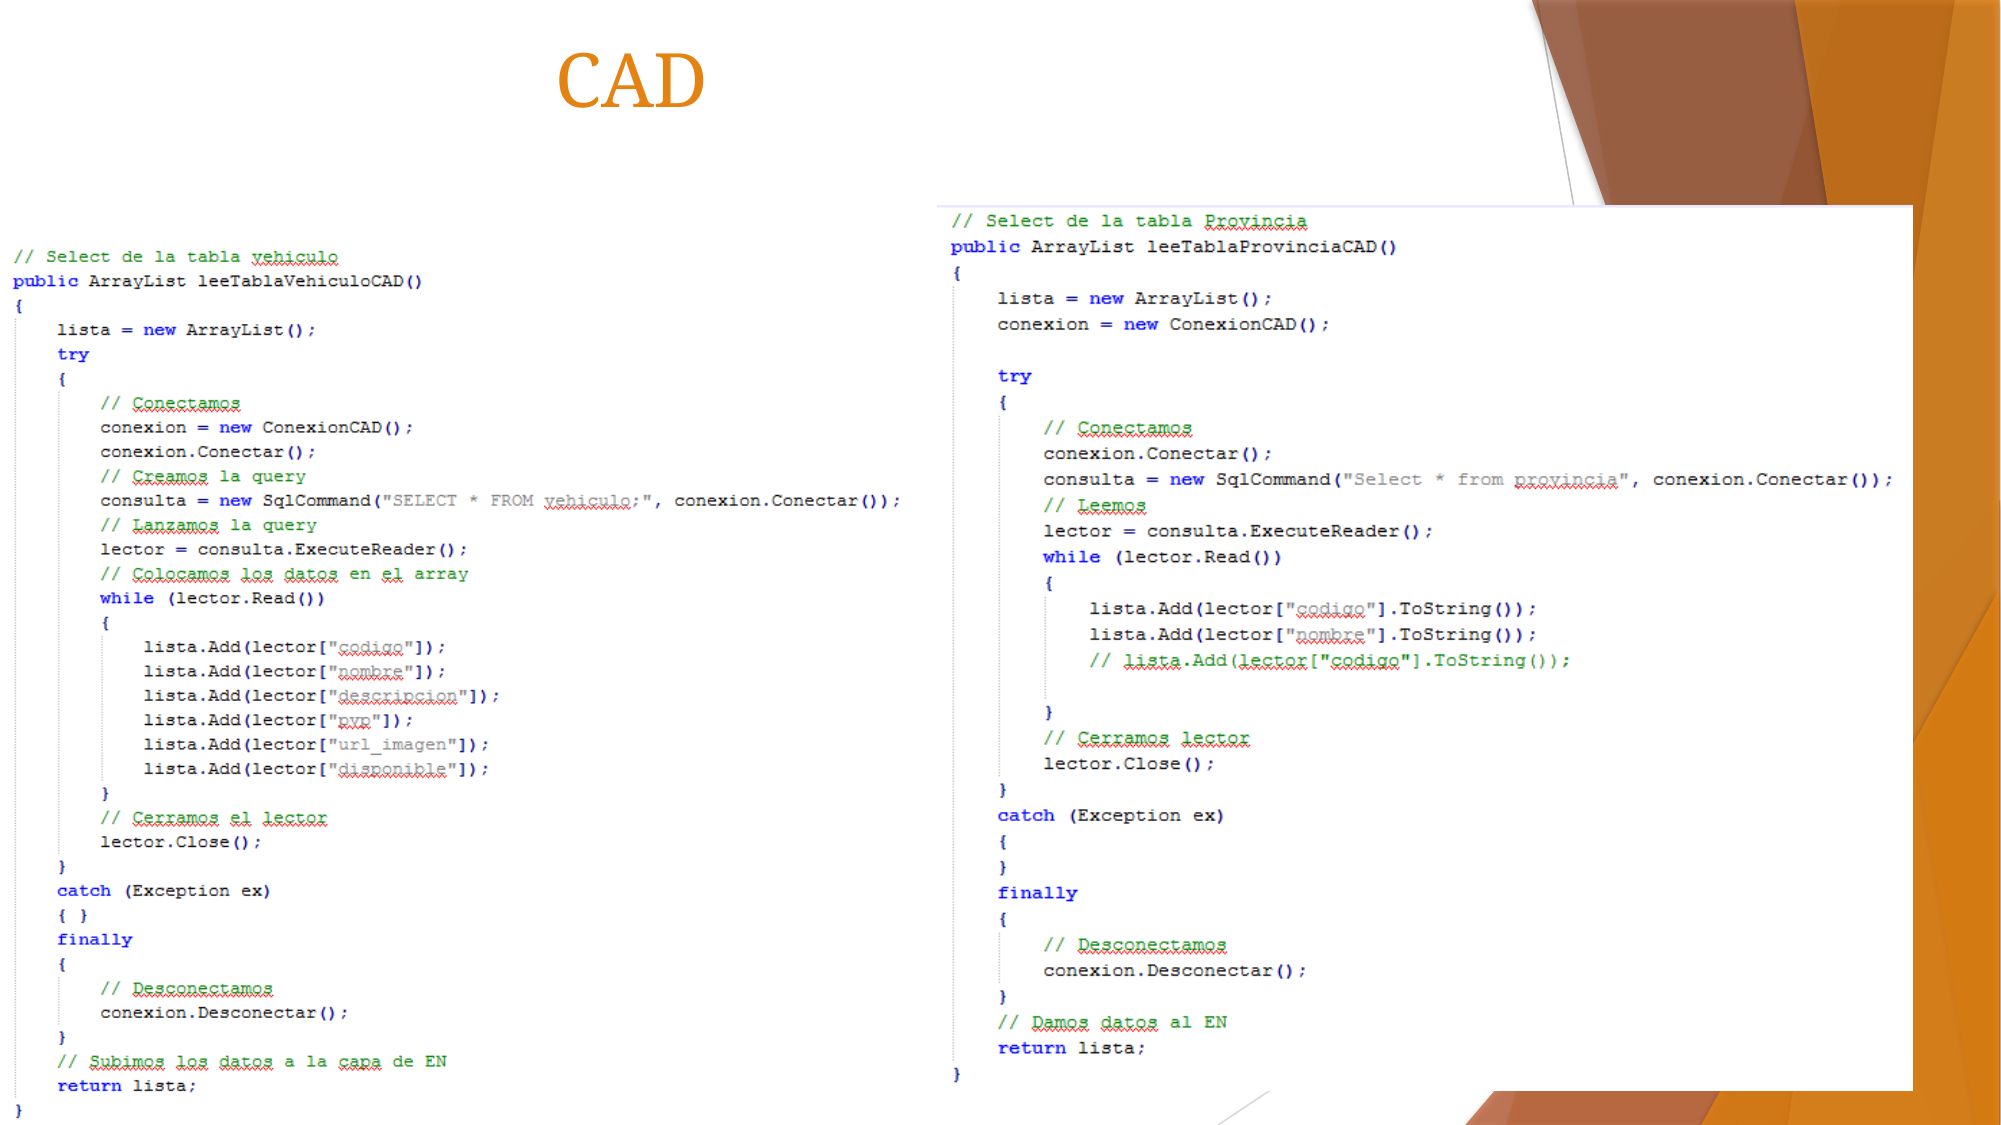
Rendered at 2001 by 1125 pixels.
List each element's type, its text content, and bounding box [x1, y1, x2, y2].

picture [0, 239, 919, 1125]
title CAD [540, 25, 2000, 313]
picture [937, 205, 1913, 1092]
